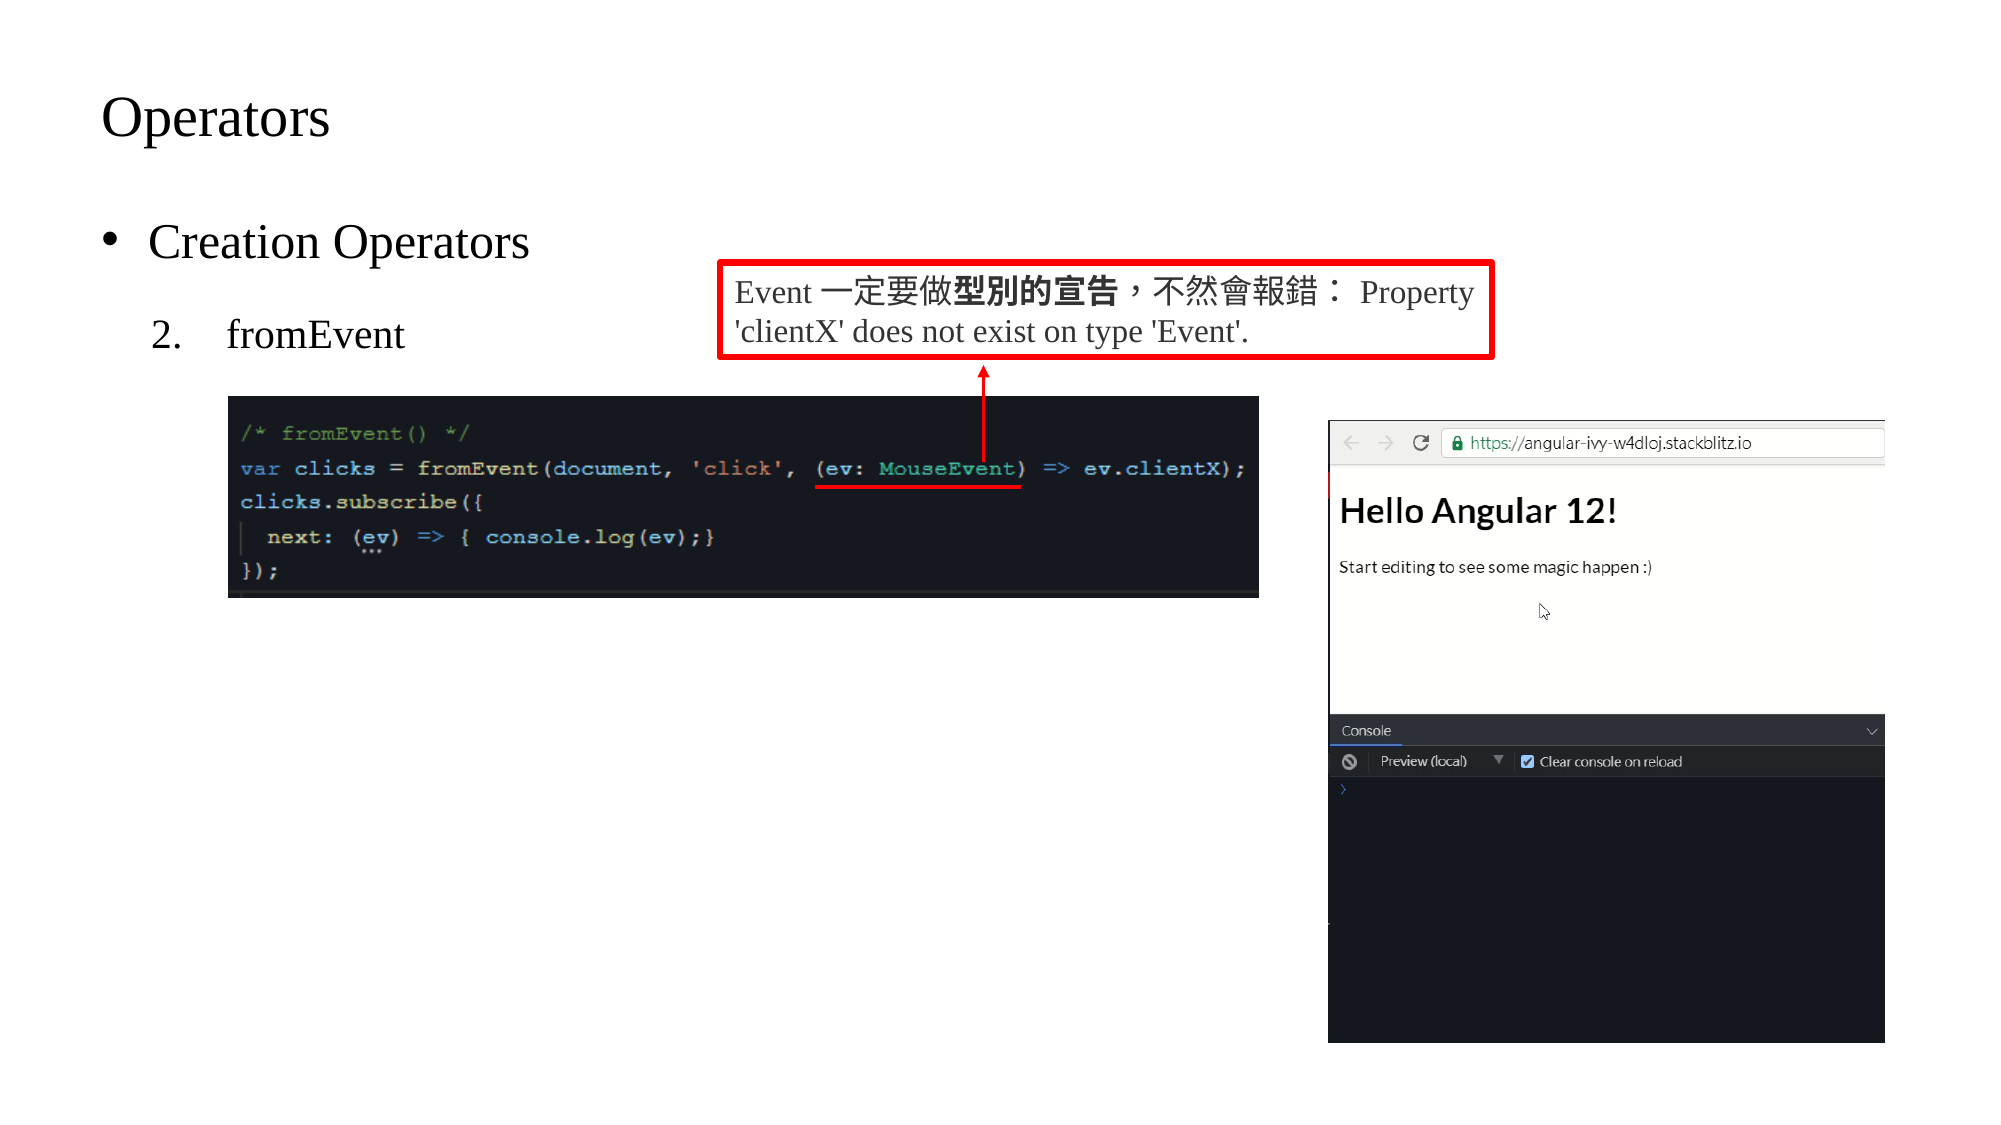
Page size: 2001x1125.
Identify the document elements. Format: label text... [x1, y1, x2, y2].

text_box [1327, 419, 1886, 1044]
picture [228, 396, 1259, 598]
title Operators [86, 56, 1812, 180]
text_box Event一定要做型別的宣告，不然會報錯：Property 'clientX' does not exist on type 'Event'. [719, 262, 1492, 357]
text_box fromEvent [136, 299, 1913, 365]
text_box Creation Operators [86, 200, 1391, 276]
